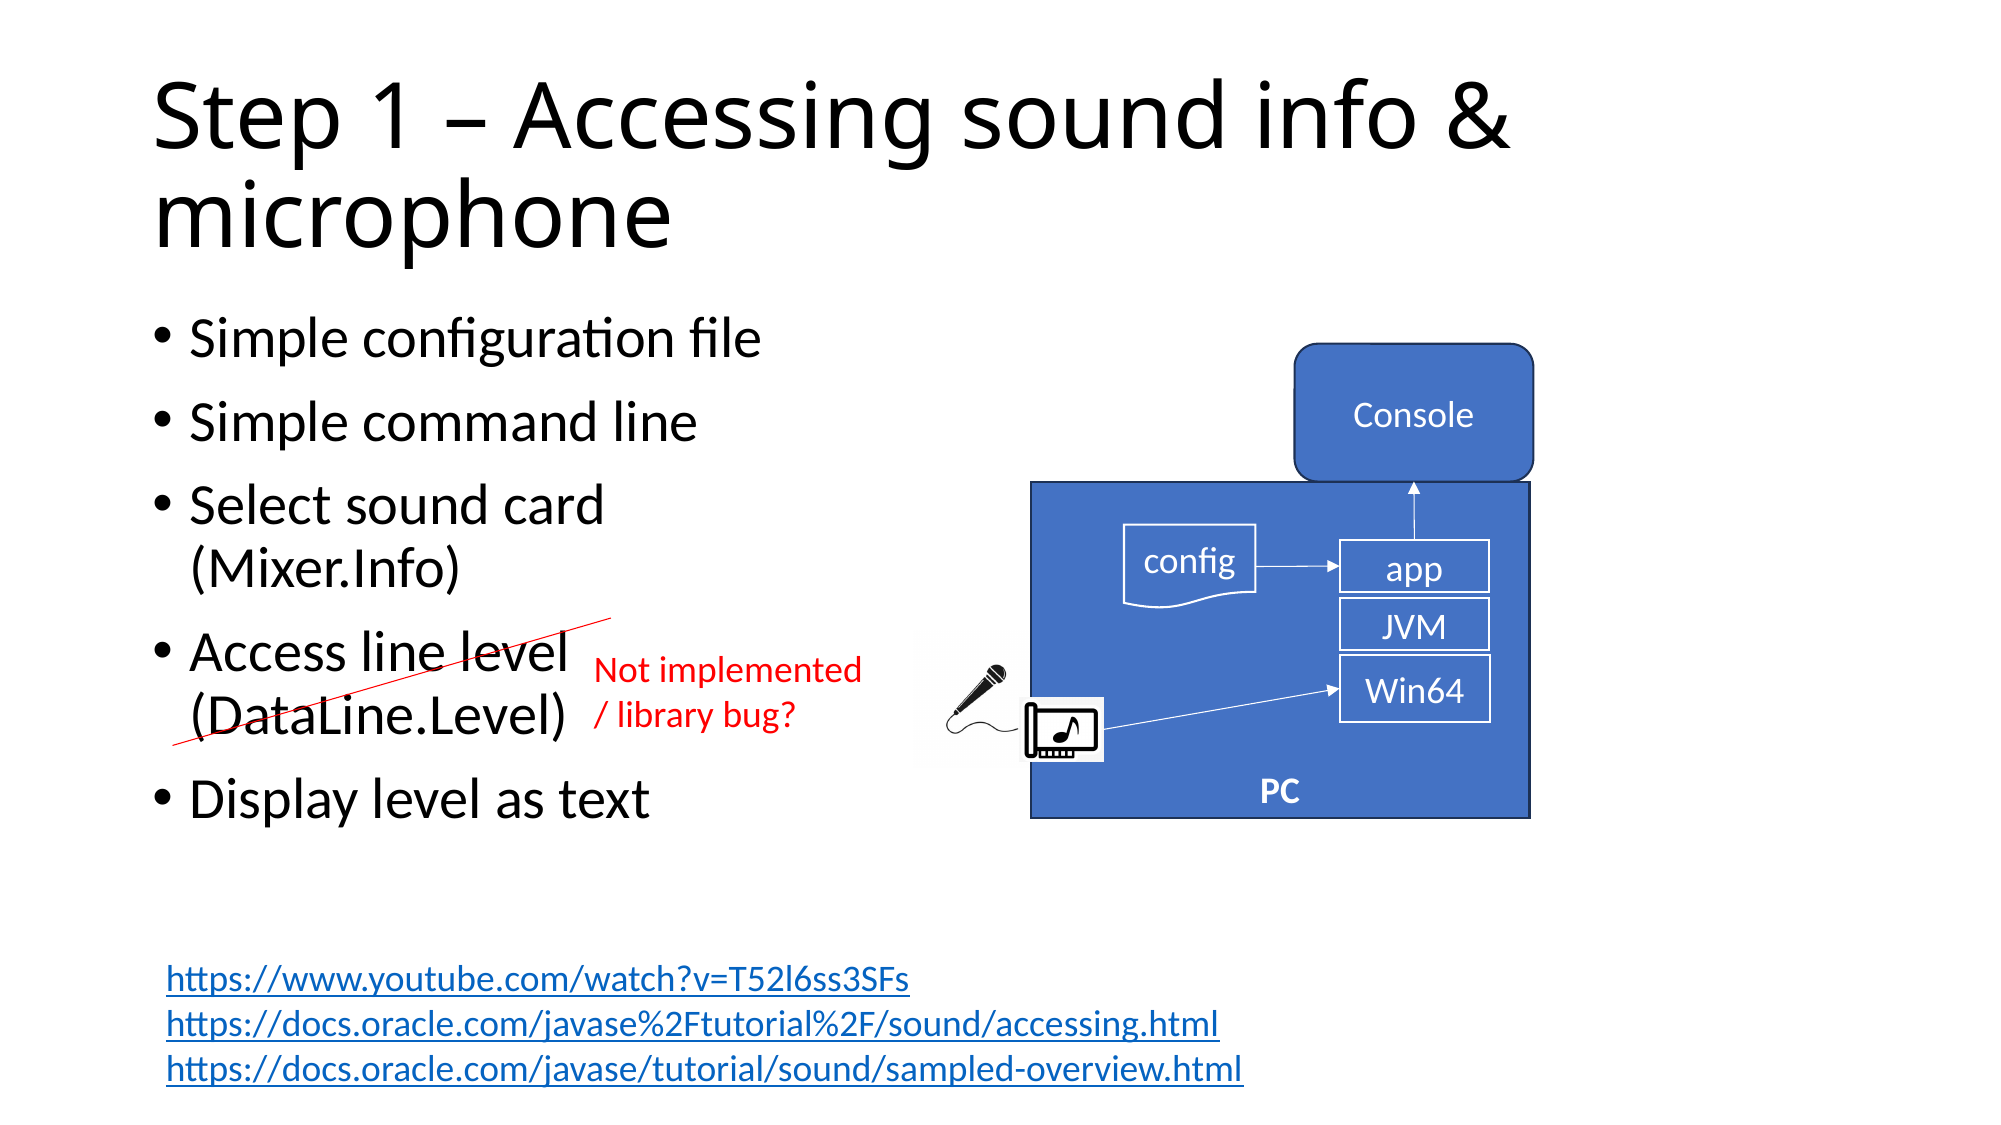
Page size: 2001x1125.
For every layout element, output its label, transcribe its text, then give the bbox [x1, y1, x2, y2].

text_box https://www.youtube.com/watch?v=T52l6ss3SFs https://docs.oracle.com/javase%2Ftutorial%2F/sound/accessing.html https://docs.oracle.com/javase/tutorial/sound/sampled-overview.html [151, 946, 1399, 1125]
text_box config [1122, 523, 1257, 609]
text_box PC [1030, 481, 1531, 819]
list Simple configuration file Simple command line Select sound card (Mixer.Info) Access line level (DataLine.Level) Display level as text [137, 299, 938, 1014]
title Step 1 – Accessing sound info & microphone [137, 59, 1863, 278]
text_box Win64 [1339, 654, 1491, 723]
text_box Console [1293, 342, 1535, 483]
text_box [172, 617, 611, 746]
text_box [1103, 688, 1340, 730]
text_box Not implemented / library bug? [611, 637, 879, 743]
picture [913, 630, 1104, 768]
text_box JVM [1339, 597, 1490, 651]
text_box app [1339, 539, 1490, 593]
